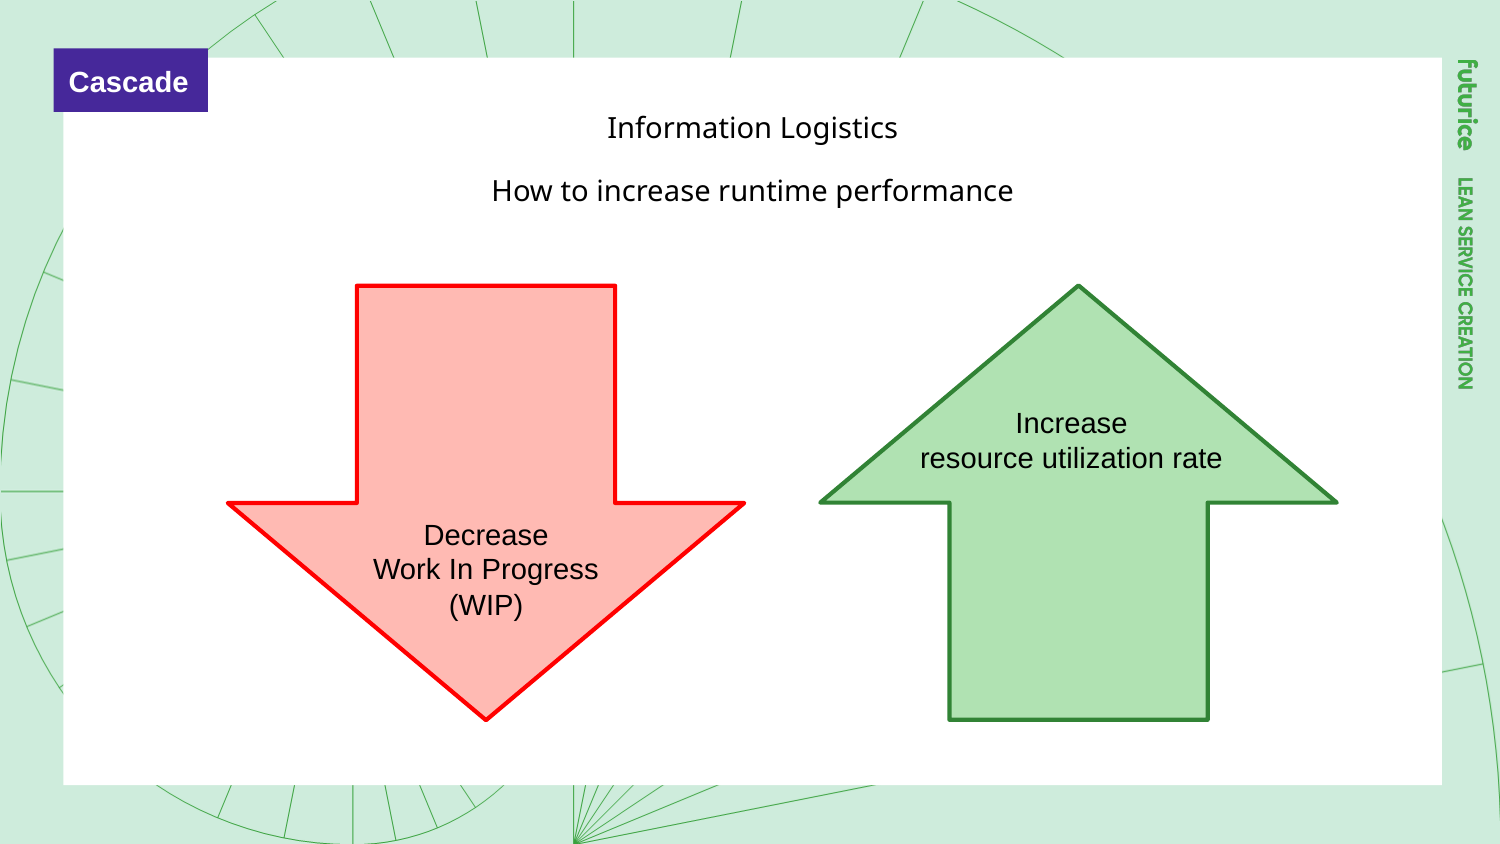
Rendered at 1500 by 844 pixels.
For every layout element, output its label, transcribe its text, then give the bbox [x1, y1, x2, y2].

title Information Logistics How to increase runtime performance [83, 79, 1423, 243]
text_box [225, 283, 747, 508]
picture [0, 0, 1500, 844]
text_box Increase resource utilization rate [752, 396, 1391, 844]
text_box [943, 283, 1214, 396]
text_box Cascade [53, 48, 208, 112]
text_box Decrease Work In Progress (WIP) [167, 508, 752, 844]
